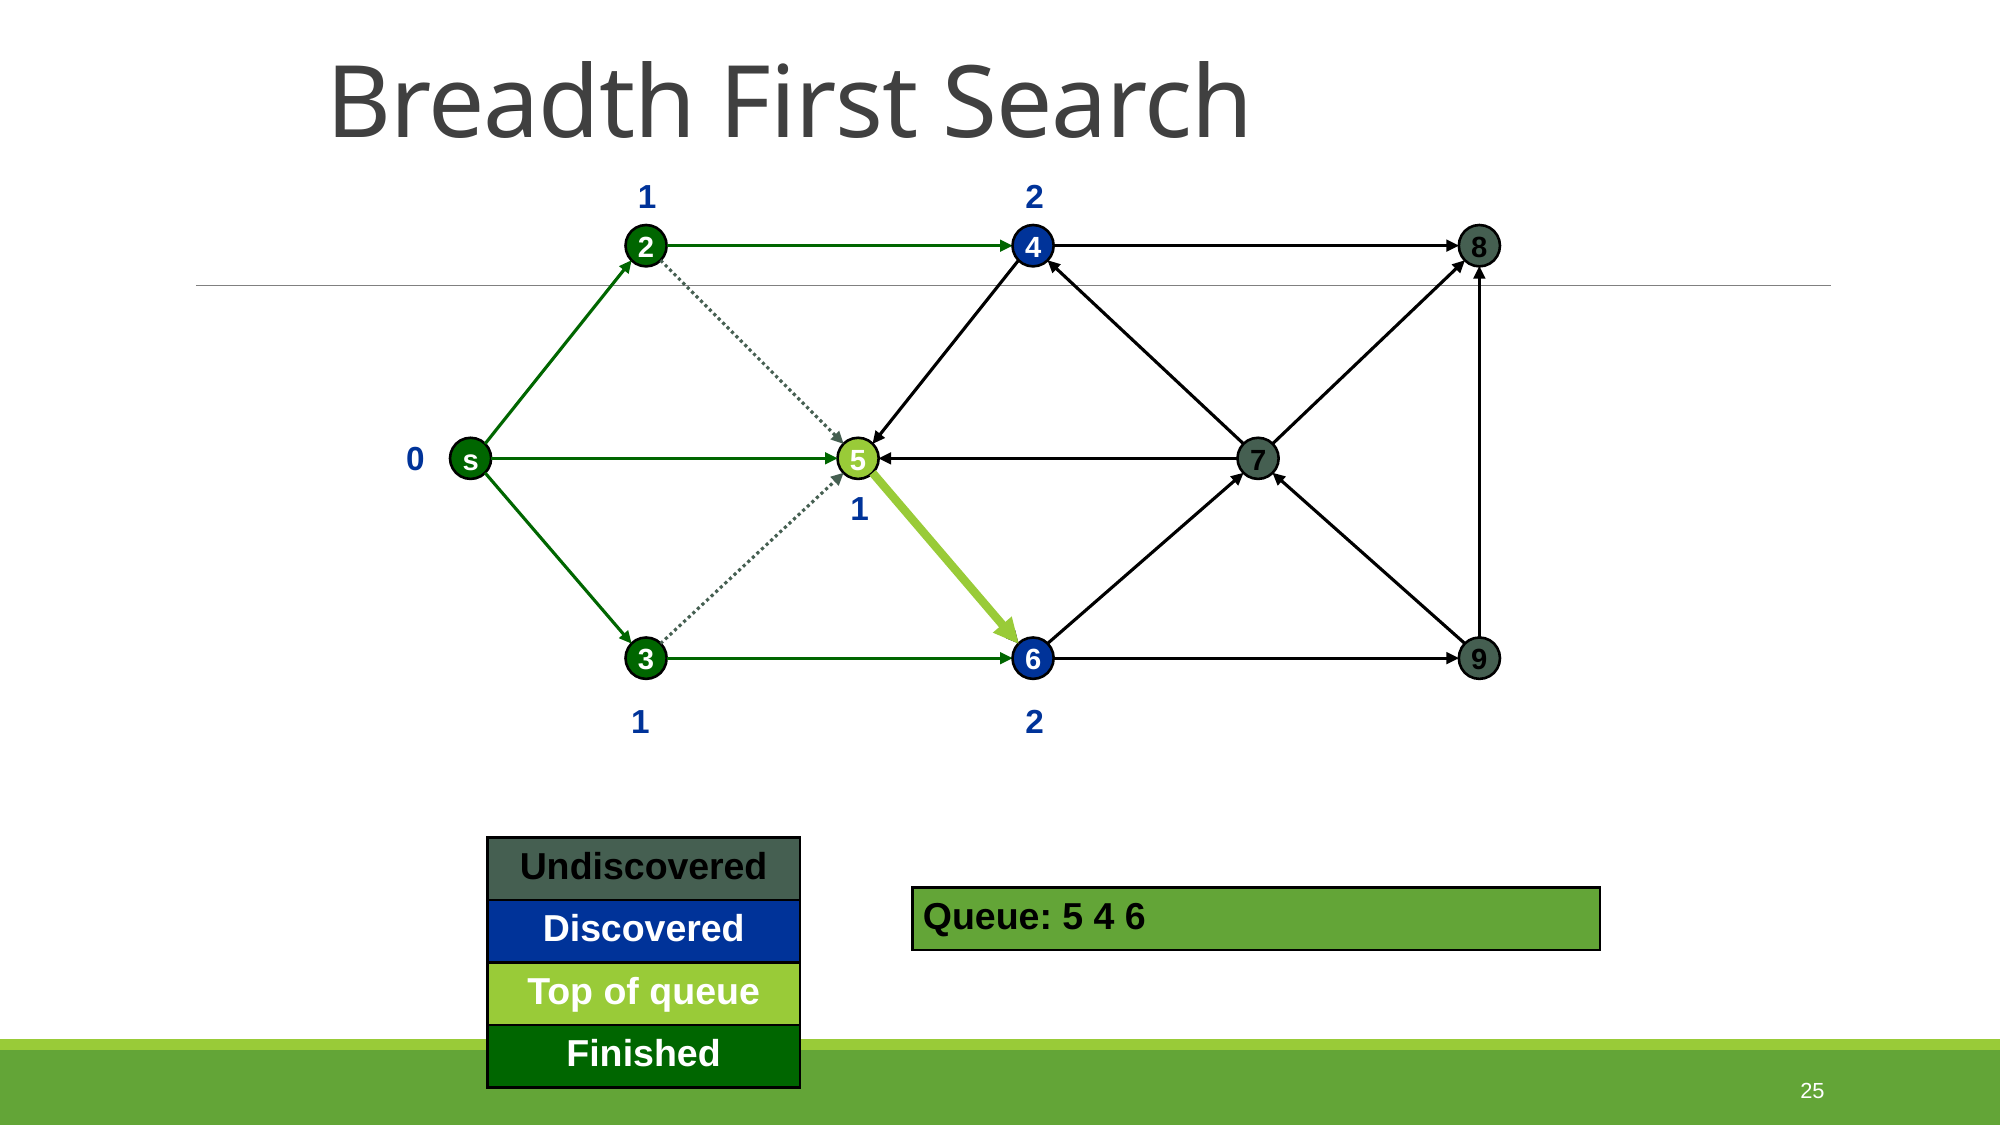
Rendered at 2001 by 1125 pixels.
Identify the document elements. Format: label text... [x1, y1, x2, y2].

text_box 5 [837, 437, 879, 479]
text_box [1047, 261, 1244, 443]
text_box Discovered [487, 899, 800, 962]
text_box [484, 473, 632, 643]
text_box 6 [1012, 637, 1054, 679]
text_box Undiscovered [487, 837, 800, 899]
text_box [1047, 473, 1244, 643]
text_box 2 [1006, 174, 1063, 216]
text_box Top of queue [487, 962, 800, 1025]
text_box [1272, 473, 1466, 643]
text_box 7 [1237, 437, 1279, 479]
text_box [660, 261, 844, 443]
text_box 3 [625, 637, 667, 679]
text_box 1 [612, 699, 669, 741]
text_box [484, 261, 632, 443]
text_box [660, 473, 844, 643]
slide_number 25 [1624, 1059, 1840, 1120]
text_box 1 [619, 174, 675, 216]
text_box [1272, 261, 1466, 443]
text_box s [450, 437, 491, 479]
text_box 4 [1012, 224, 1054, 267]
text_box 9 [1459, 637, 1501, 679]
text_box Finished [487, 1025, 800, 1088]
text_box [872, 261, 1019, 443]
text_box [872, 473, 1019, 643]
text_box 0 [387, 437, 444, 478]
text_box 1 [853, 487, 868, 528]
text_box 2 [1006, 699, 1063, 741]
text_box Queue: 5 4 6 [912, 887, 1600, 950]
text_box 8 [1459, 224, 1501, 267]
text_box 2 [625, 224, 667, 267]
title Breadth First Search [311, 26, 1549, 166]
